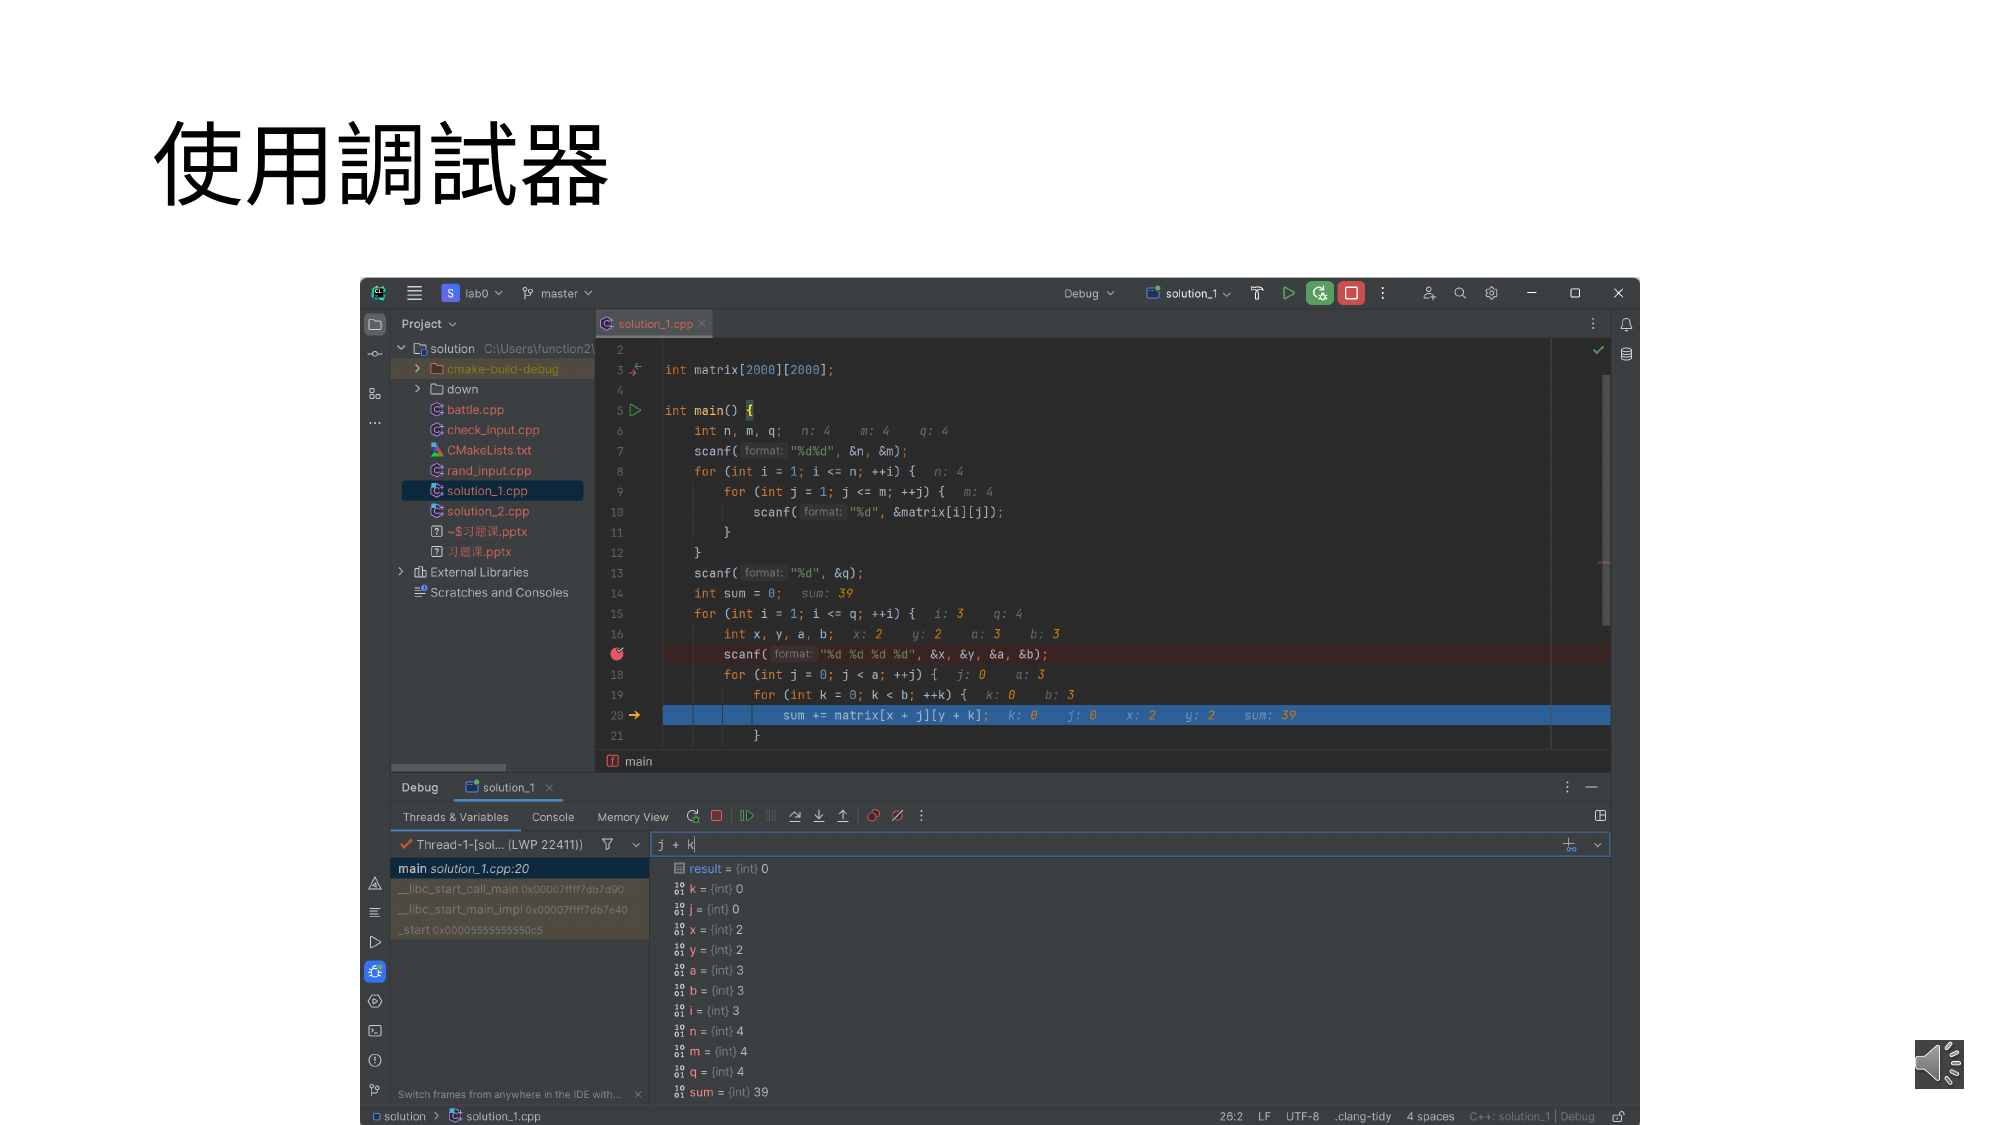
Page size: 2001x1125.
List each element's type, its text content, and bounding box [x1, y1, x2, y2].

picture [1914, 1039, 1965, 1090]
picture [360, 277, 1640, 1125]
title 使用調試器 [137, 59, 1863, 278]
